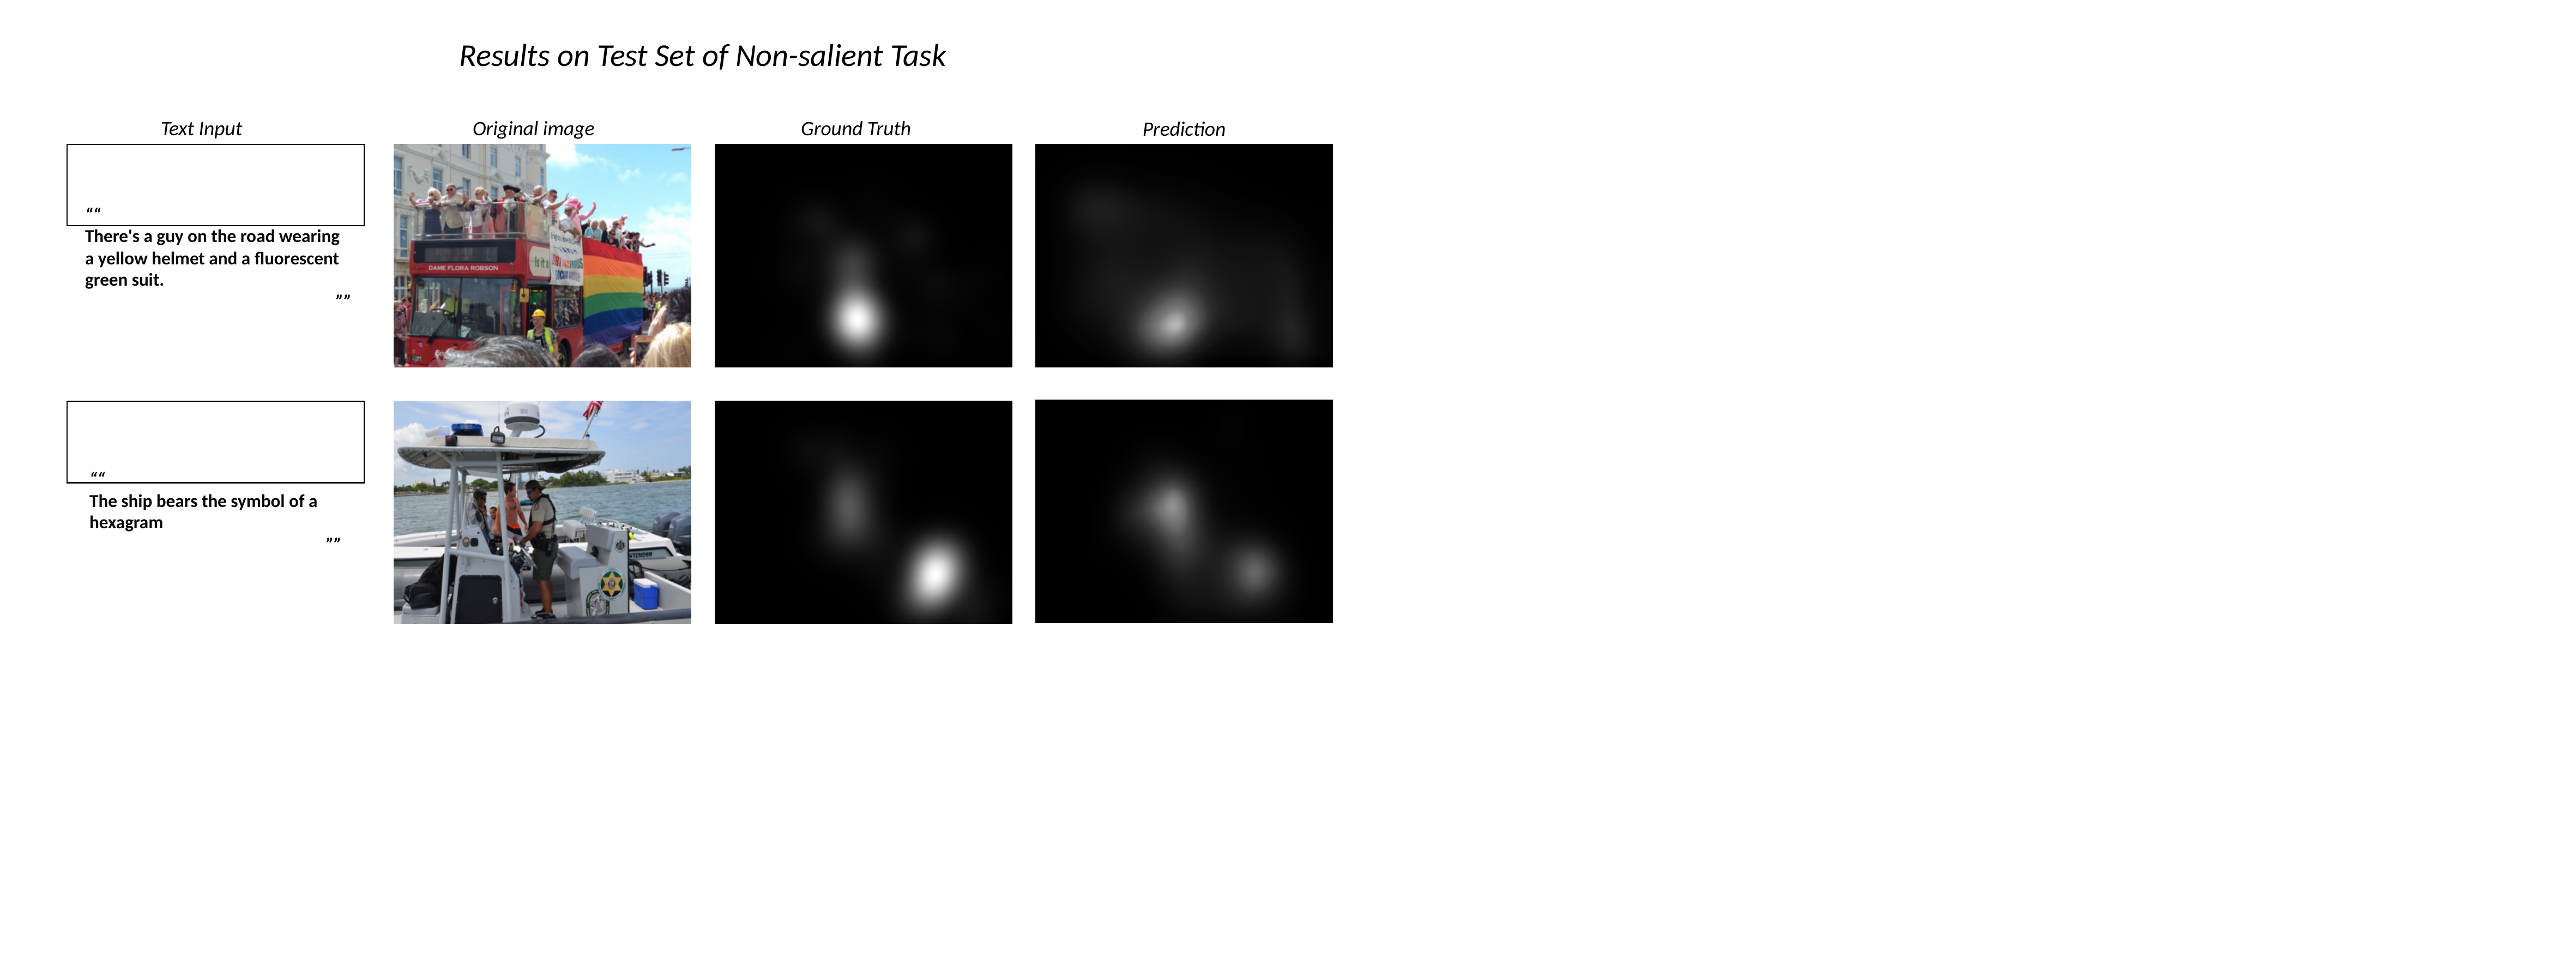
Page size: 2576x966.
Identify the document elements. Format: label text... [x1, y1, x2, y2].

picture [394, 401, 691, 624]
picture [715, 144, 1012, 367]
picture [1035, 144, 1333, 367]
text_box ““ There's a guy on the road wearing a yellow helmet and a fluorescent green suit. ”” [77, 198, 360, 337]
picture [715, 401, 1012, 624]
picture [394, 144, 691, 367]
text_box [67, 144, 365, 226]
text_box Prediction [1135, 111, 1234, 144]
text_box Results on Test Set of Non-salient Task [451, 30, 955, 77]
picture [1035, 400, 1333, 623]
text_box Original image [464, 111, 603, 144]
text_box Ground Truth [793, 111, 920, 144]
text_box [67, 401, 365, 484]
text_box ““ The ship bears the symbol of a hexagram ”” [81, 463, 350, 580]
text_box Text Input [153, 111, 251, 144]
